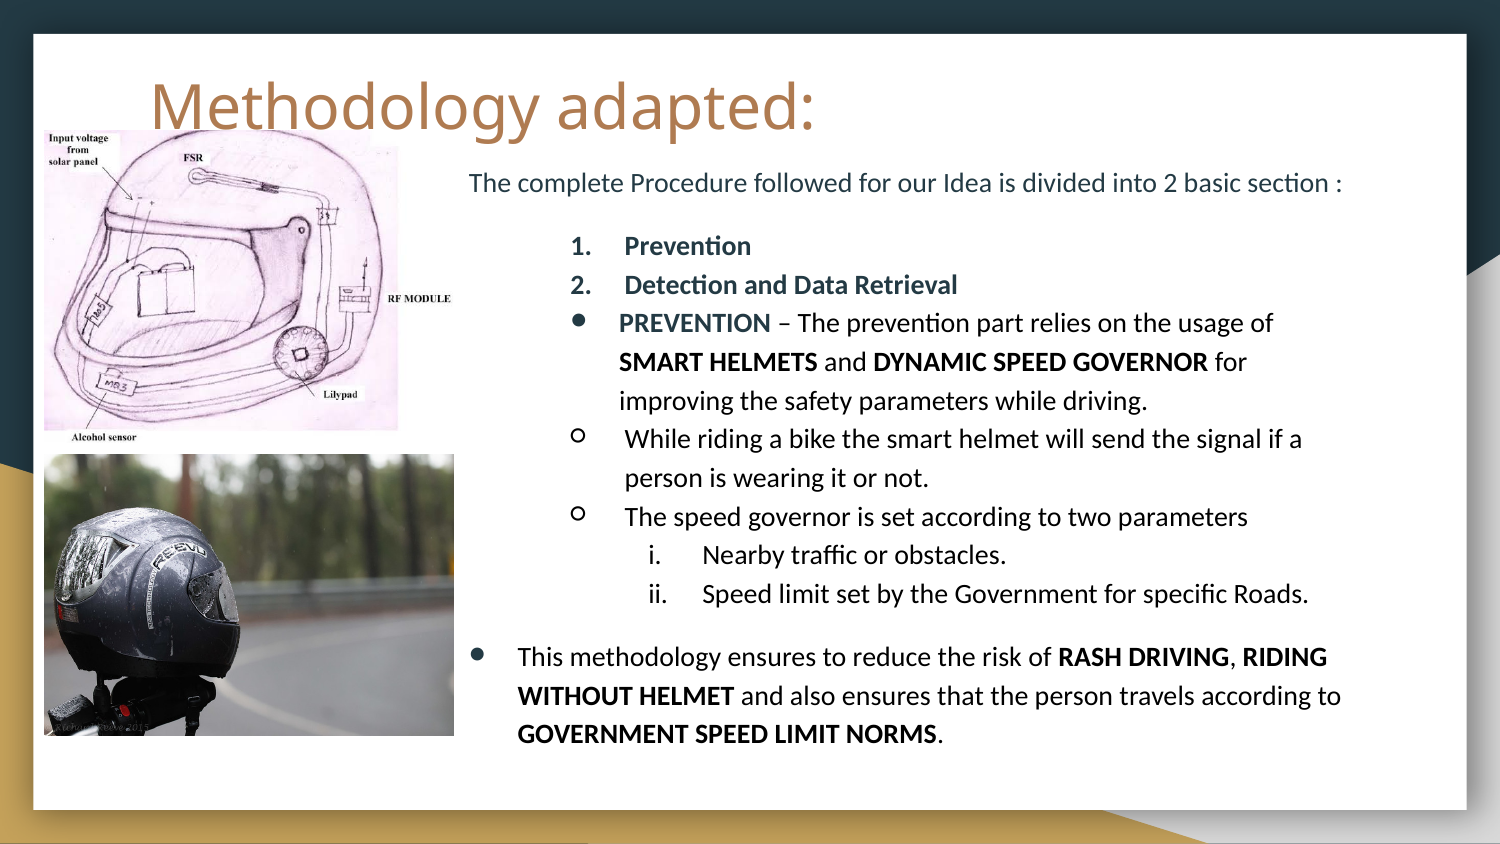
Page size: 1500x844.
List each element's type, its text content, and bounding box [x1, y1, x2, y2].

picture [43, 453, 454, 736]
title Methodology adapted: [134, 52, 1366, 144]
list The complete Procedure followed for our Idea is divided into 2 basic section : Prevention Detection and Data Retrieval PREVENTION – The prevention part relies on the usage of SMART HELMETS and DYNAMIC SPEED GOVERNOR for improving the safety parameters while driving. While riding a bike the smart helmet will send the signal if a person is wearing it or not. The speed governor is set according to two parameters Nearby traffic or obstacles. Speed limit set by the Government for specific Roads. This methodology ensures to reduce the risk of RASH DRIVING, RIDING WITHOUT HELMET and also ensures that the person travels according to GOVERNMENT SPEED LIMIT NORMS. [453, 144, 1366, 782]
picture [43, 130, 454, 443]
